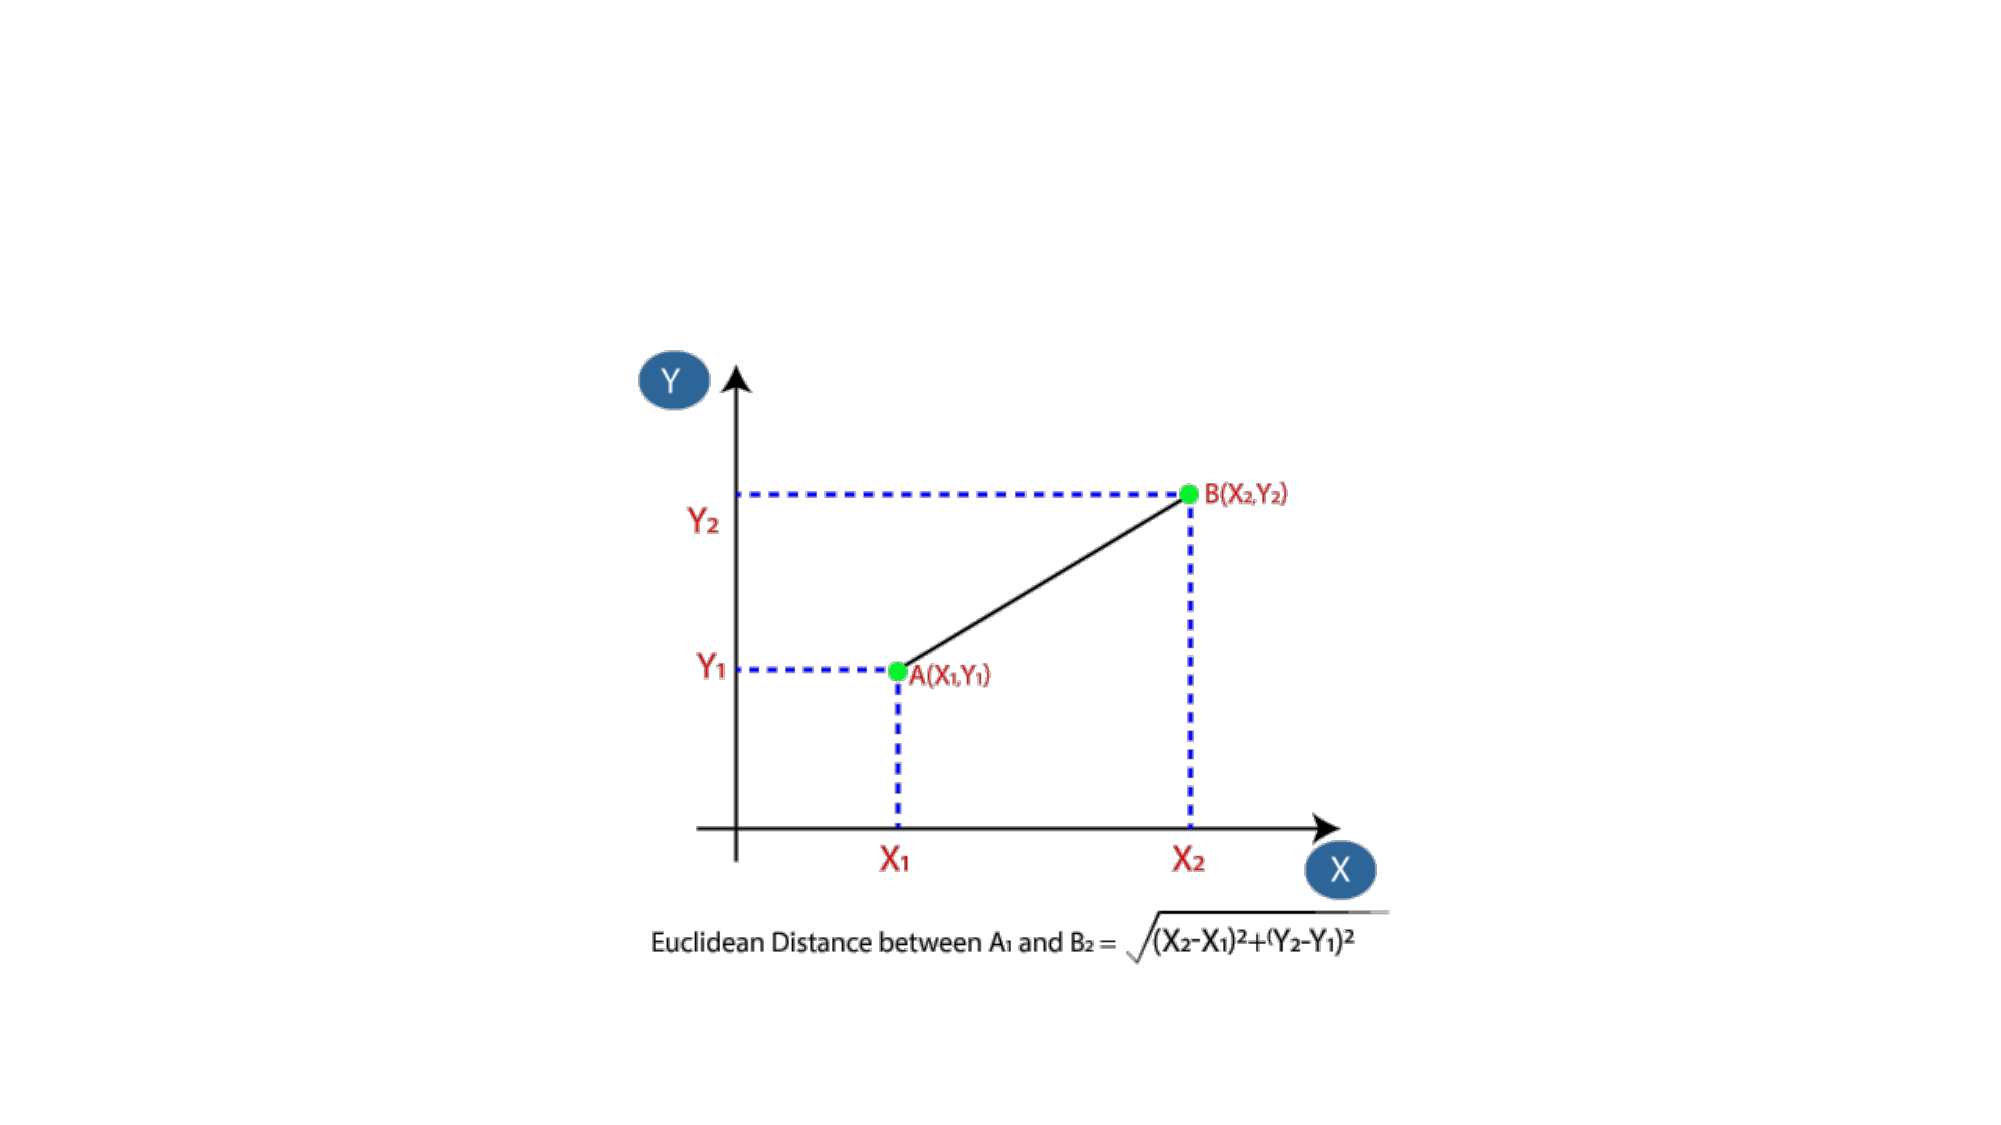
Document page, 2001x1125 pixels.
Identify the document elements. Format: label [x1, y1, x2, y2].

list [609, 343, 1391, 969]
